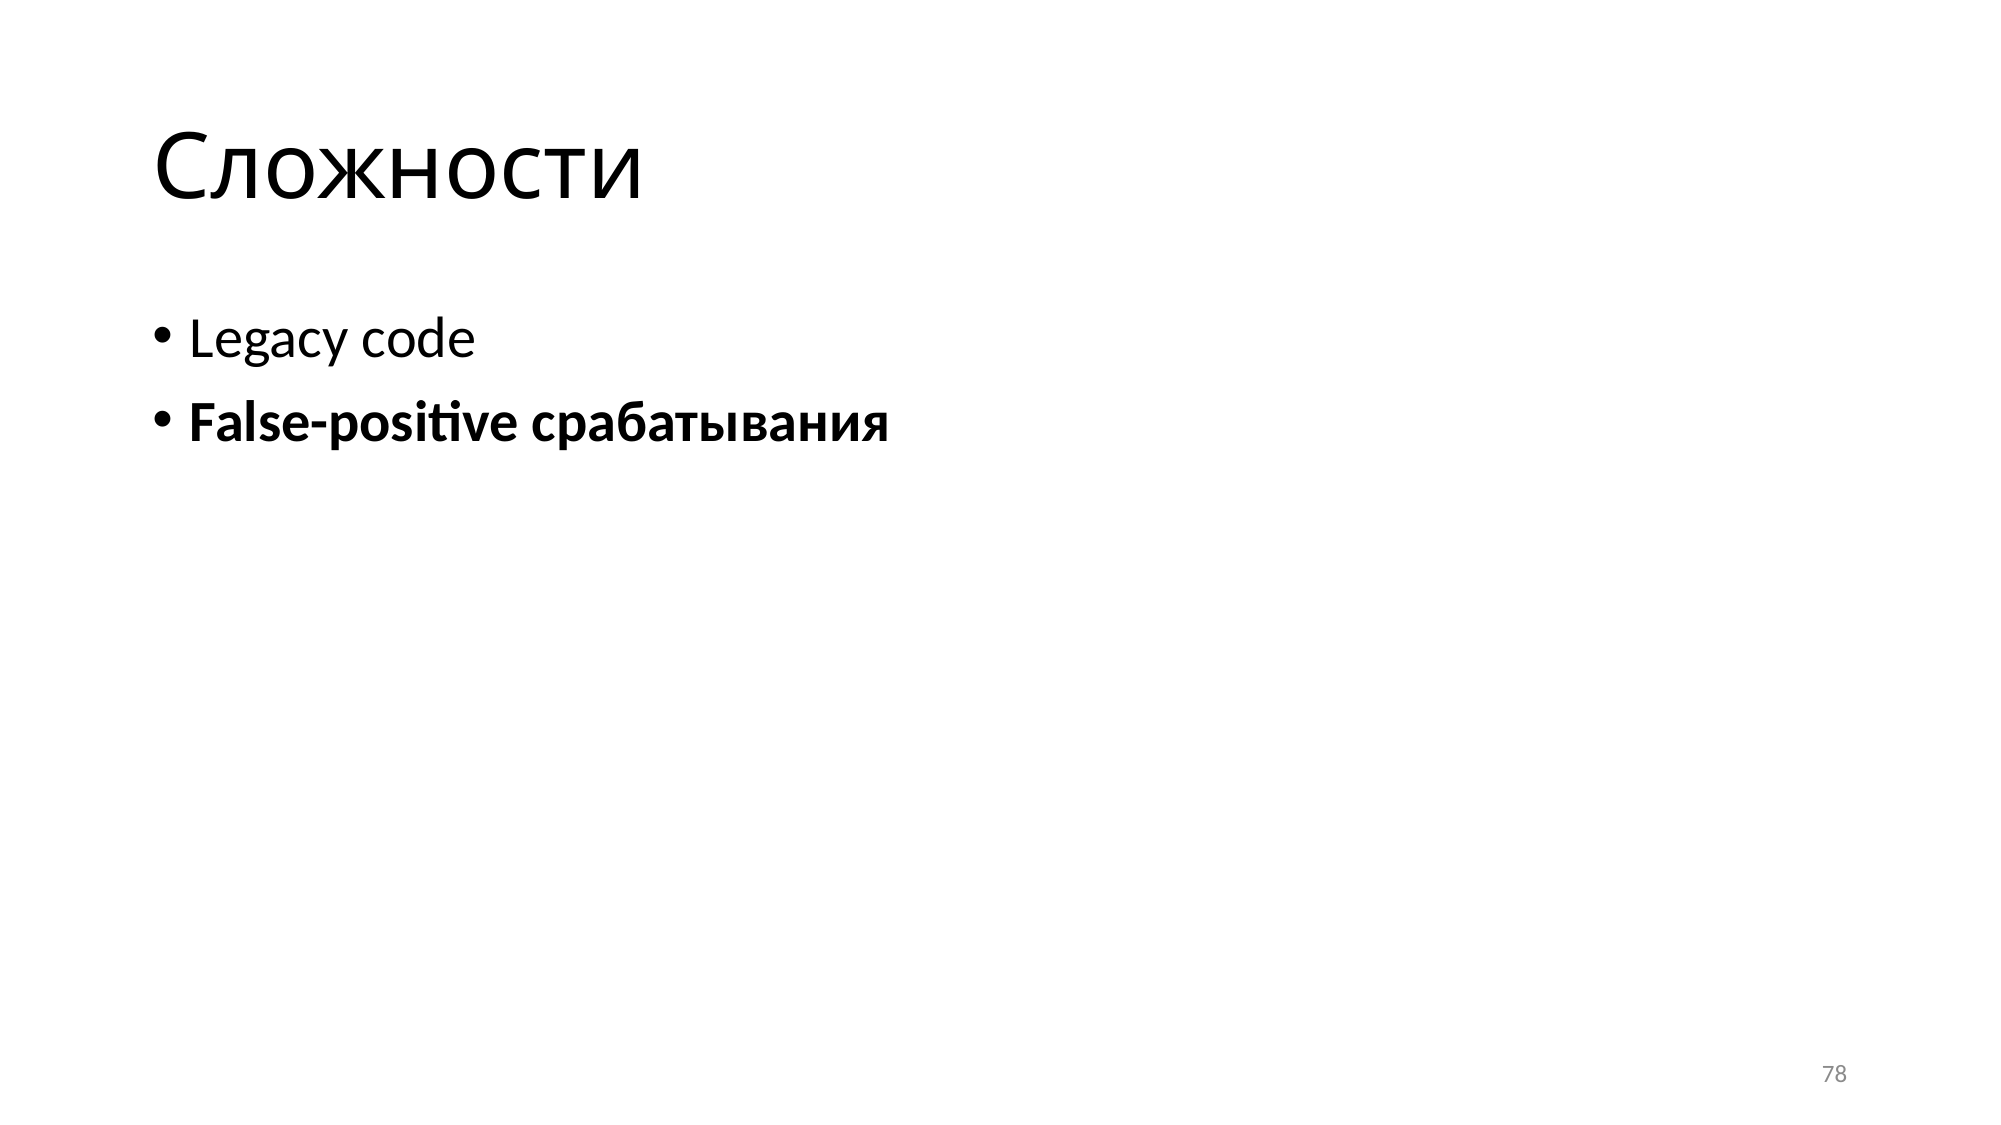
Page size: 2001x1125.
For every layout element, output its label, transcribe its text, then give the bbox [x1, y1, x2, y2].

slide_number 78 [1412, 1042, 1863, 1103]
title Сложности [137, 59, 1863, 278]
list Legacy code False-positive срабатывания [137, 299, 1863, 1014]
